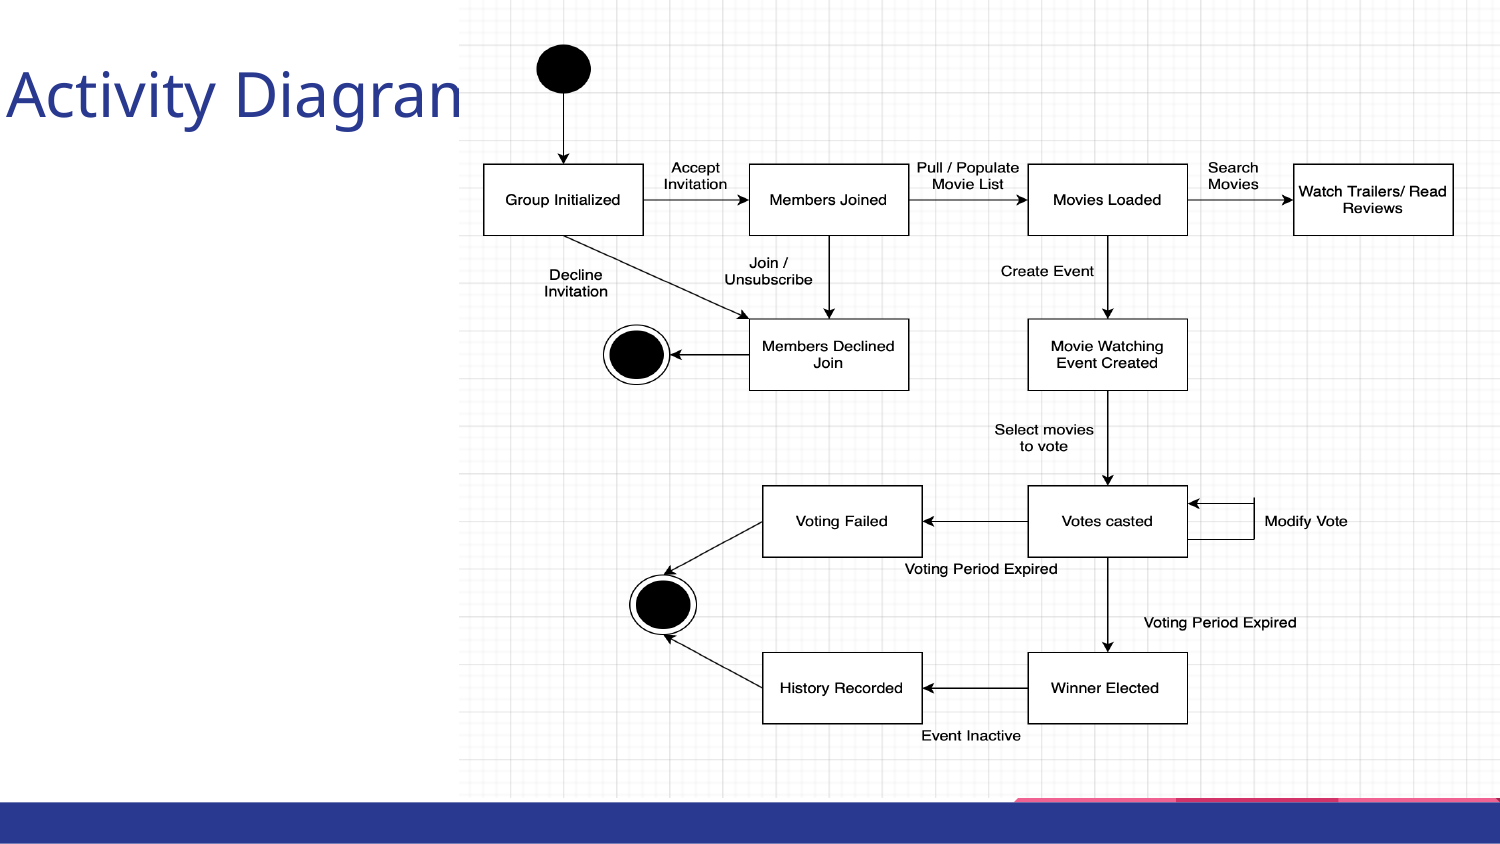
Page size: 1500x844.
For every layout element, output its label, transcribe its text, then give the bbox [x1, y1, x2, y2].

title Activity Diagram [0, 40, 454, 140]
picture [459, 0, 1500, 798]
